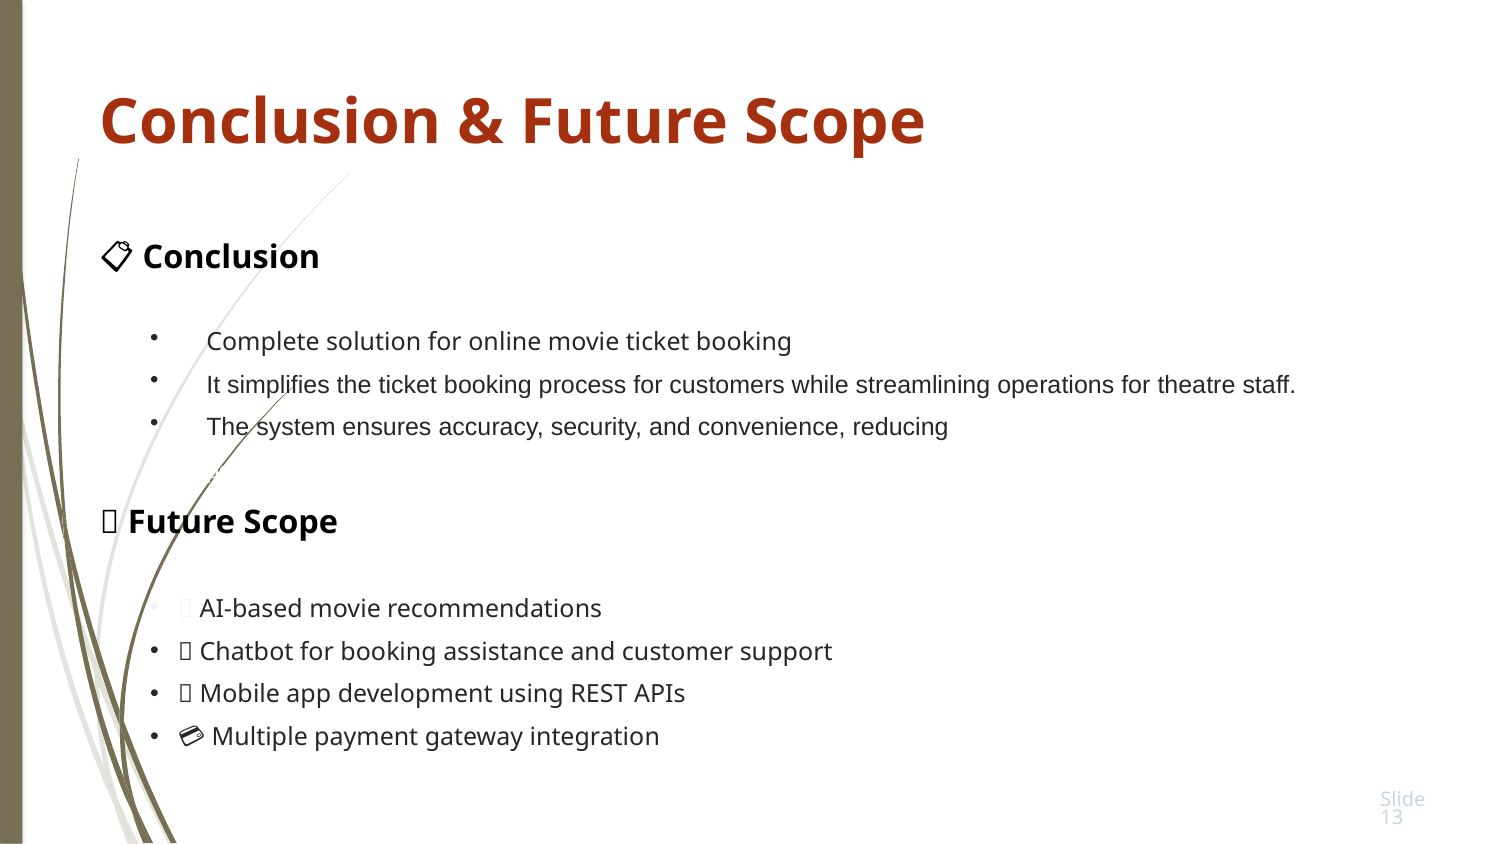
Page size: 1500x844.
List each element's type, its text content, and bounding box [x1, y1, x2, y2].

text_box Conclusion & Future Scope [99, 99, 1426, 184]
text_box 📋 Conclusion [99, 246, 1426, 290]
text_box Slide 13 [1380, 792, 1452, 819]
text_box 🤖 AI-based movie recommendations 💬 Chatbot for booking assistance and customer support 📱 Mobile app development using REST APIs 💳 Multiple payment gateway integration [150, 579, 1400, 796]
text_box Complete solution for online movie ticket booking It simplifies the ticket booking process for customers while streamlining operations for theatre staff. The system ensures accuracy, security, and convenience, reducing manual work and improving overall performance. [150, 312, 1400, 471]
text_box 🚀 Future Scope [99, 510, 1426, 555]
